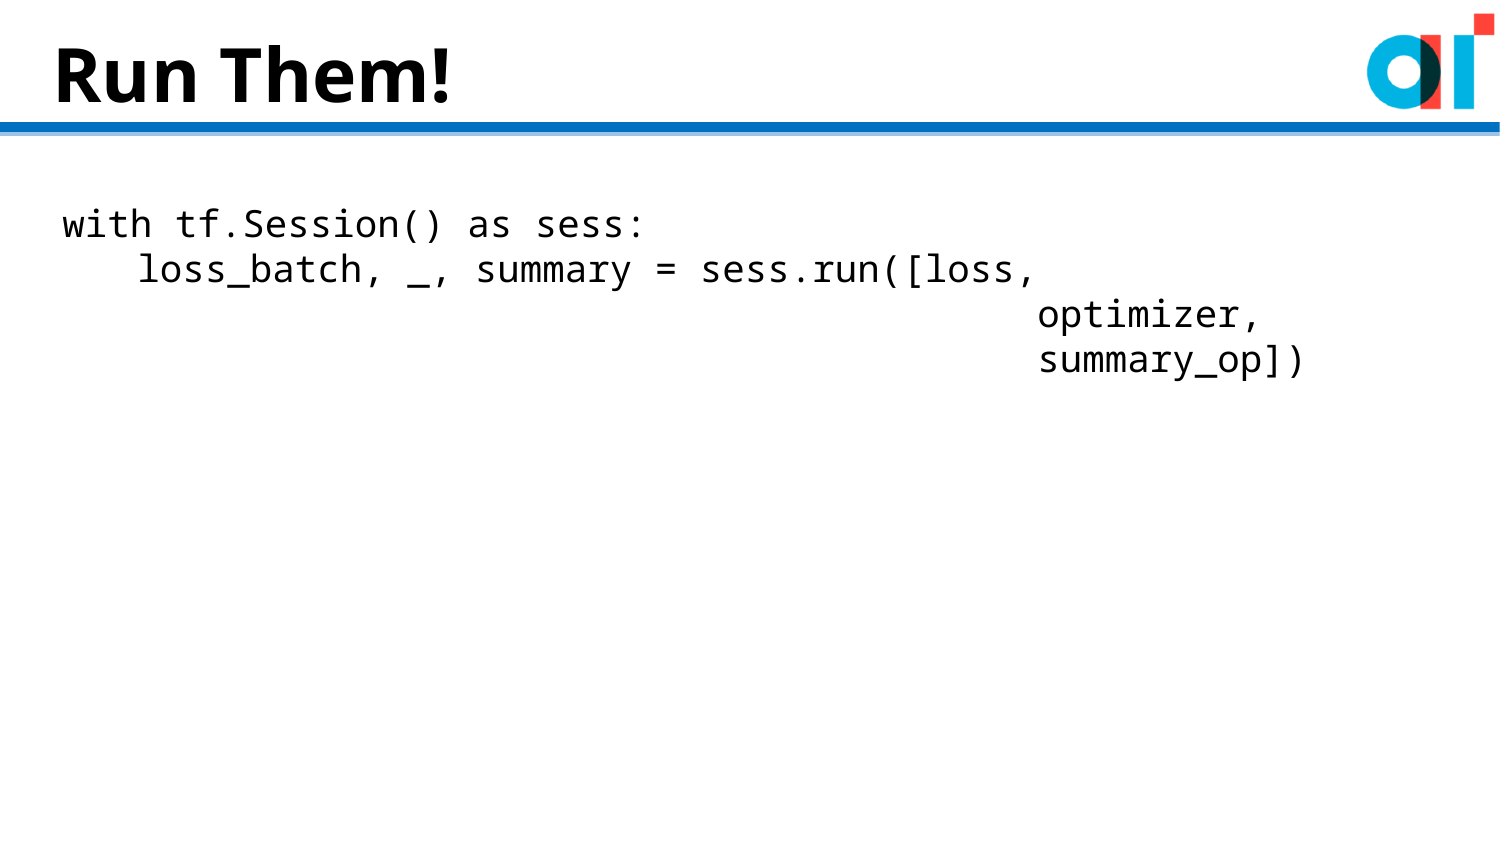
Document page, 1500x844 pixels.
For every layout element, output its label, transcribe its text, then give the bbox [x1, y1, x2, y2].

title Run Them! [41, 21, 1439, 125]
picture [1355, 0, 1500, 121]
list with tf.Session() as sess: loss_batch, _, summary = sess.run([loss, optimizer, summary_op]) [51, 189, 1449, 750]
